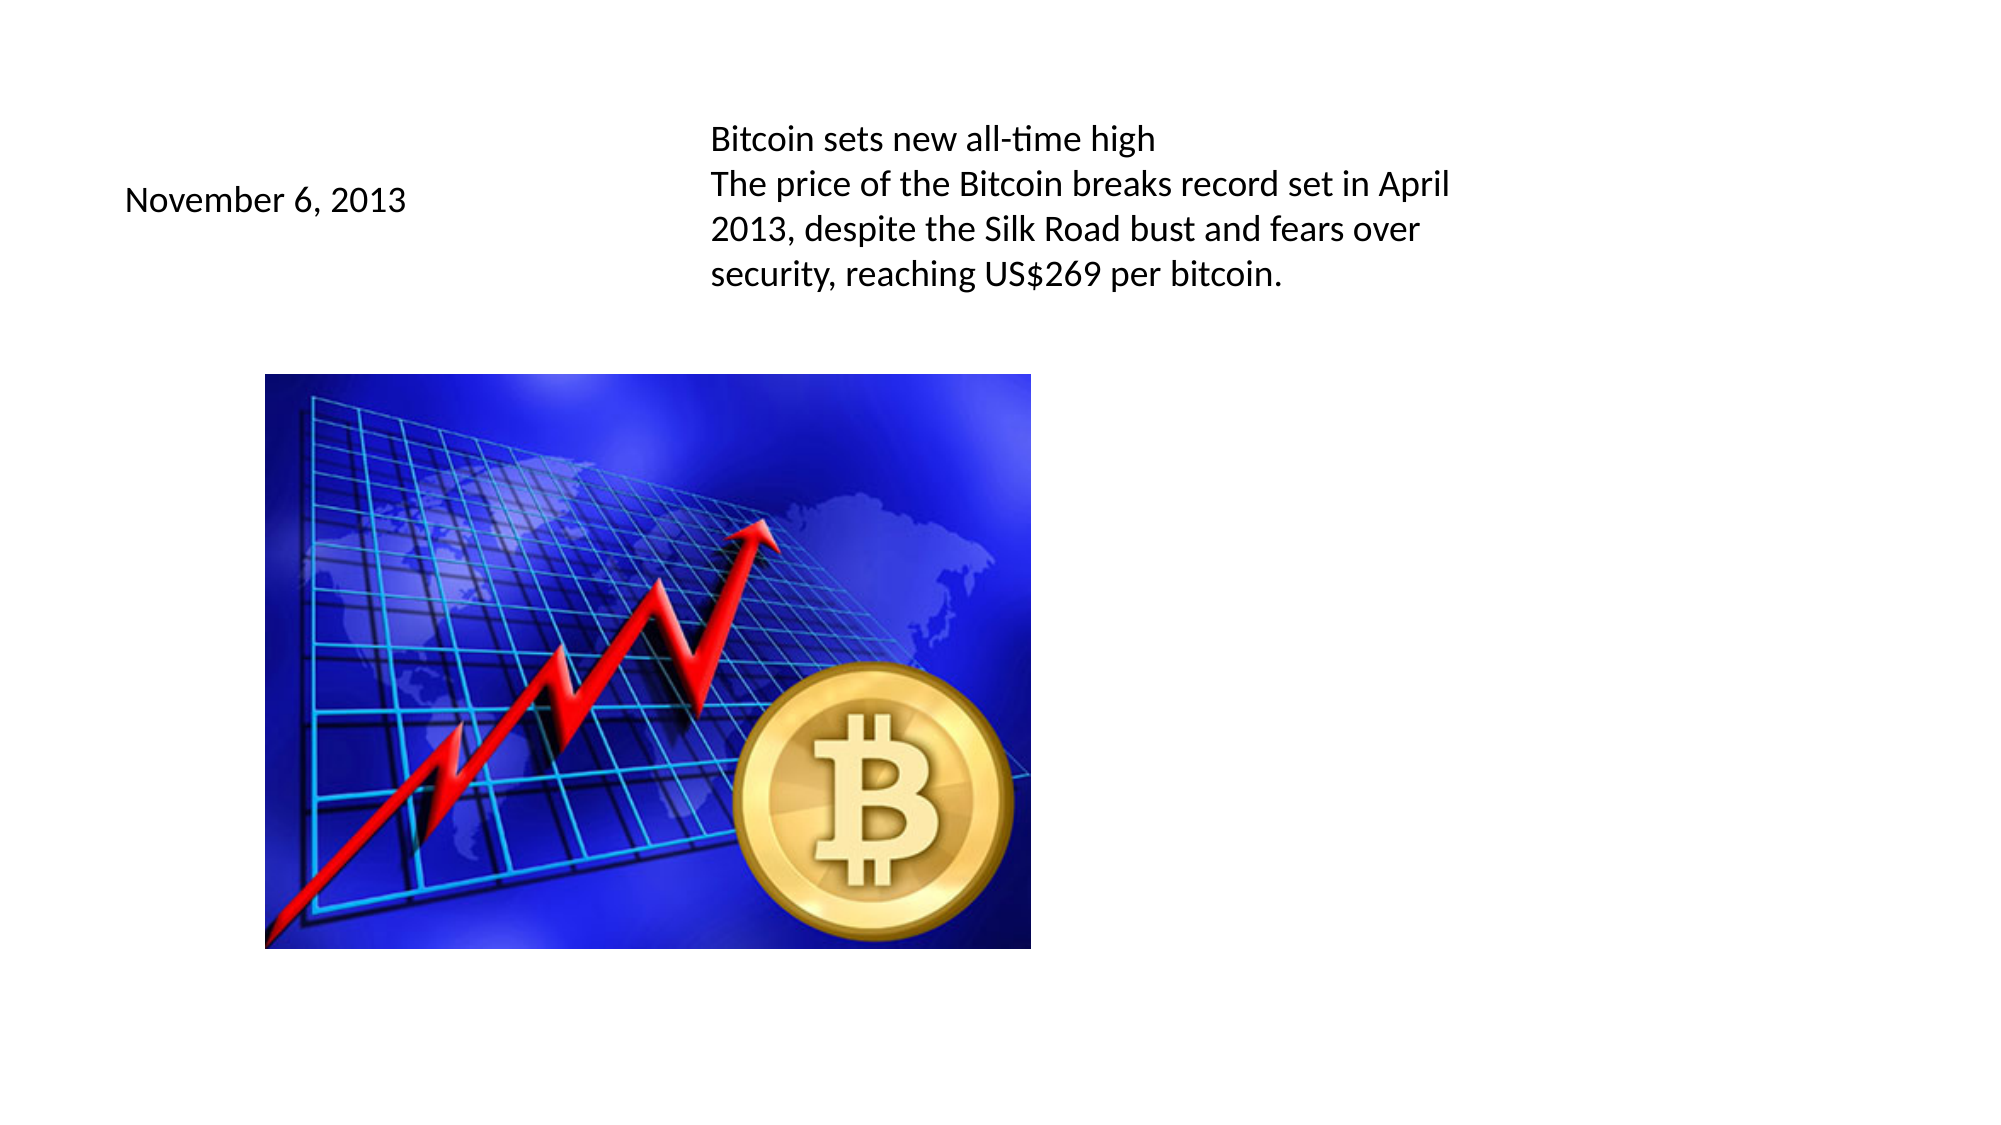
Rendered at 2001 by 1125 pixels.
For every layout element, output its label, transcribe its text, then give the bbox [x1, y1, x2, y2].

text_box November 6, 2013 [110, 167, 422, 227]
picture [265, 374, 1031, 949]
text_box Bitcoin sets new all-time high The price of the Bitcoin breaks record set in April 2013, despite the Silk Road bust and fears over security, reaching US$269 per bitcoin. [695, 106, 1487, 347]
